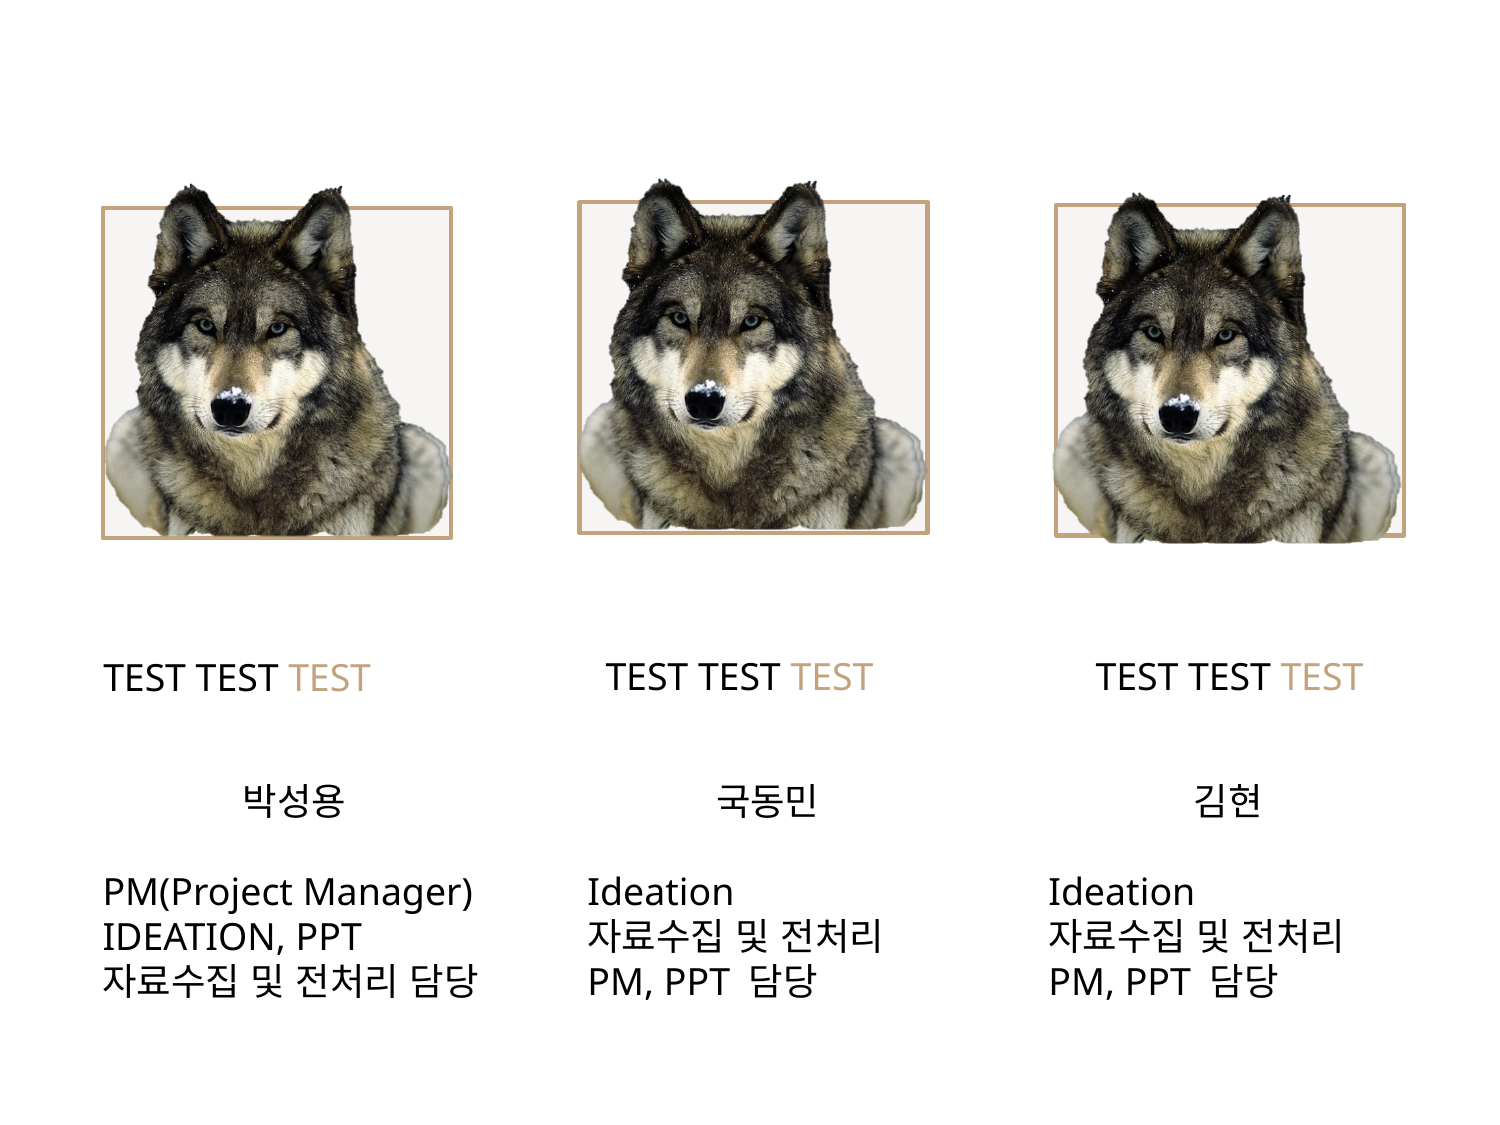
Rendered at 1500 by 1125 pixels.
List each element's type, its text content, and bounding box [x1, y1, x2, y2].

text_box 박성용 PM(Project Manager) IDEATION, PPT 자료수집 및 전처리 담당 [87, 770, 502, 1056]
picture [6, 165, 1500, 584]
text_box TEST TEST TEST [88, 646, 437, 707]
text_box TEST TEST TEST [1080, 645, 1429, 705]
text_box 김현 Ideation 자료수집 및 전처리 PM, PPT 담당 [1033, 770, 1424, 1011]
text_box 국동민 Ideation 자료수집 및 전처리 PM, PPT 담당 [572, 770, 963, 1011]
text_box TEST TEST TEST [590, 645, 939, 705]
